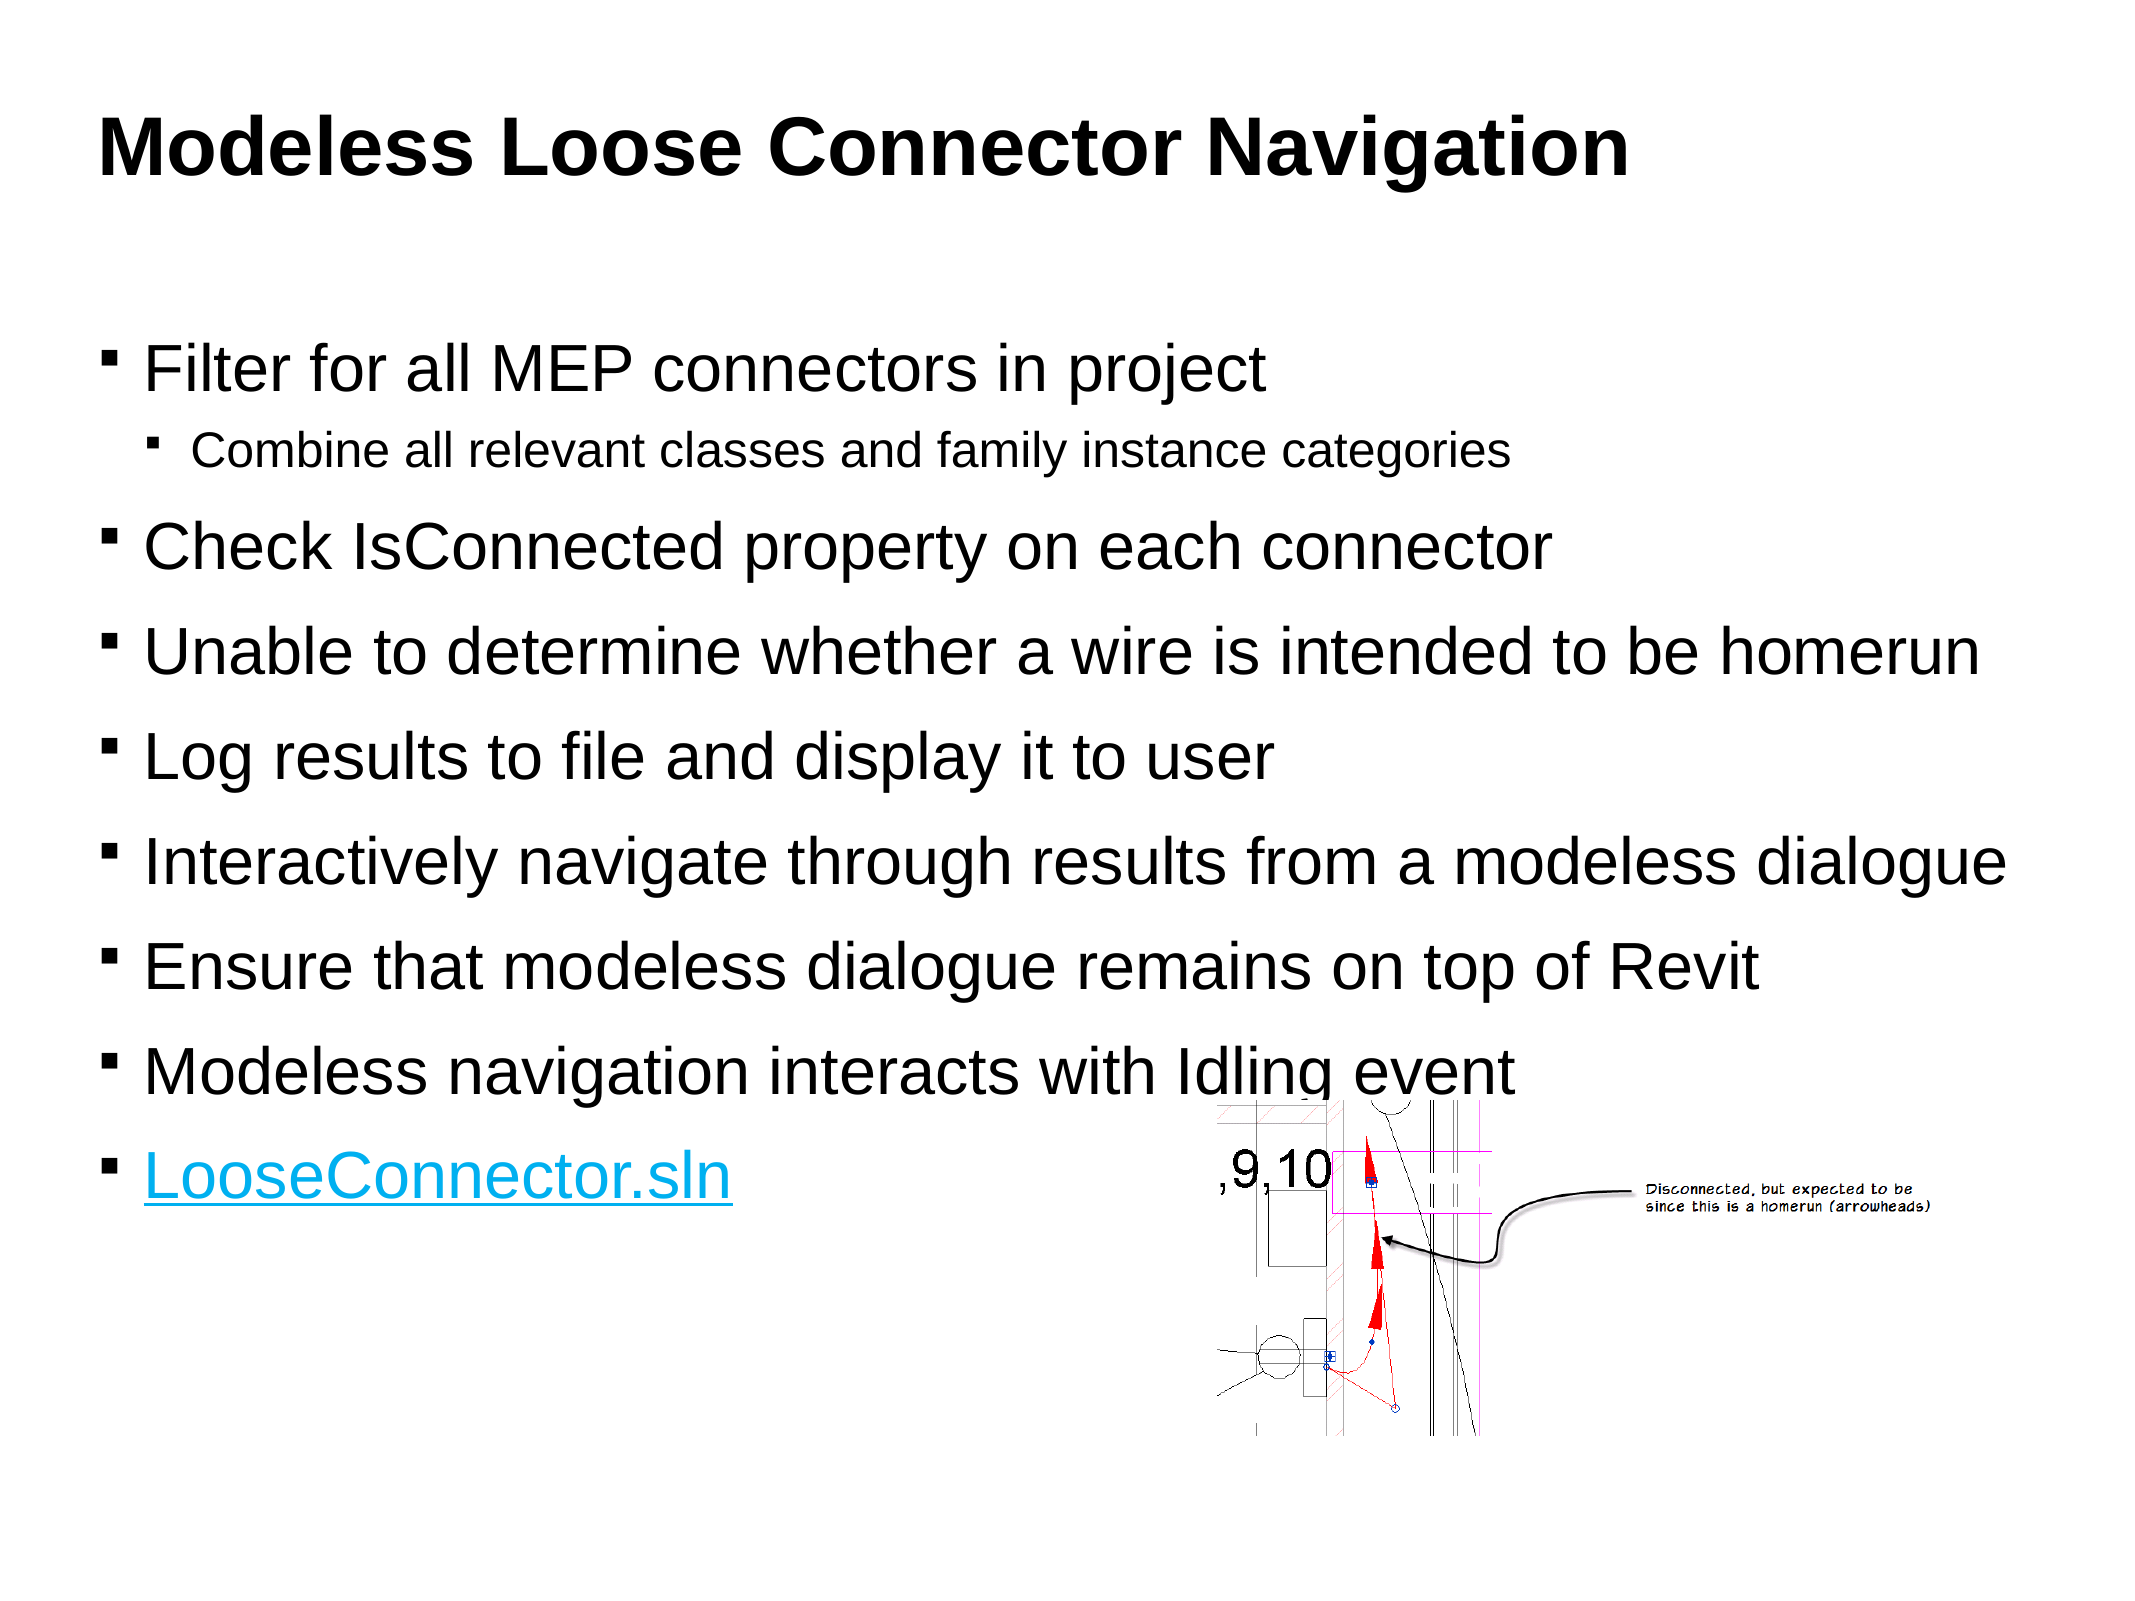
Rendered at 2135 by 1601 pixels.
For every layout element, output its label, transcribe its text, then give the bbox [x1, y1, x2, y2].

picture [1216, 1099, 2050, 1436]
title Modeless Loose Connector Navigation [96, 59, 2028, 226]
list Filter for all MEP connectors in project Combine all relevant classes and family instance categories Check IsConnected property on each connector Unable to determine whether a wire is intended to be homerun Log results to file and display it to user Interactively navigate through results from a modeless dialogue Ensure that modeless dialogue remains on top of Revit Modeless navigation interacts with Idling event LooseConnector.sln [96, 324, 2028, 1212]
